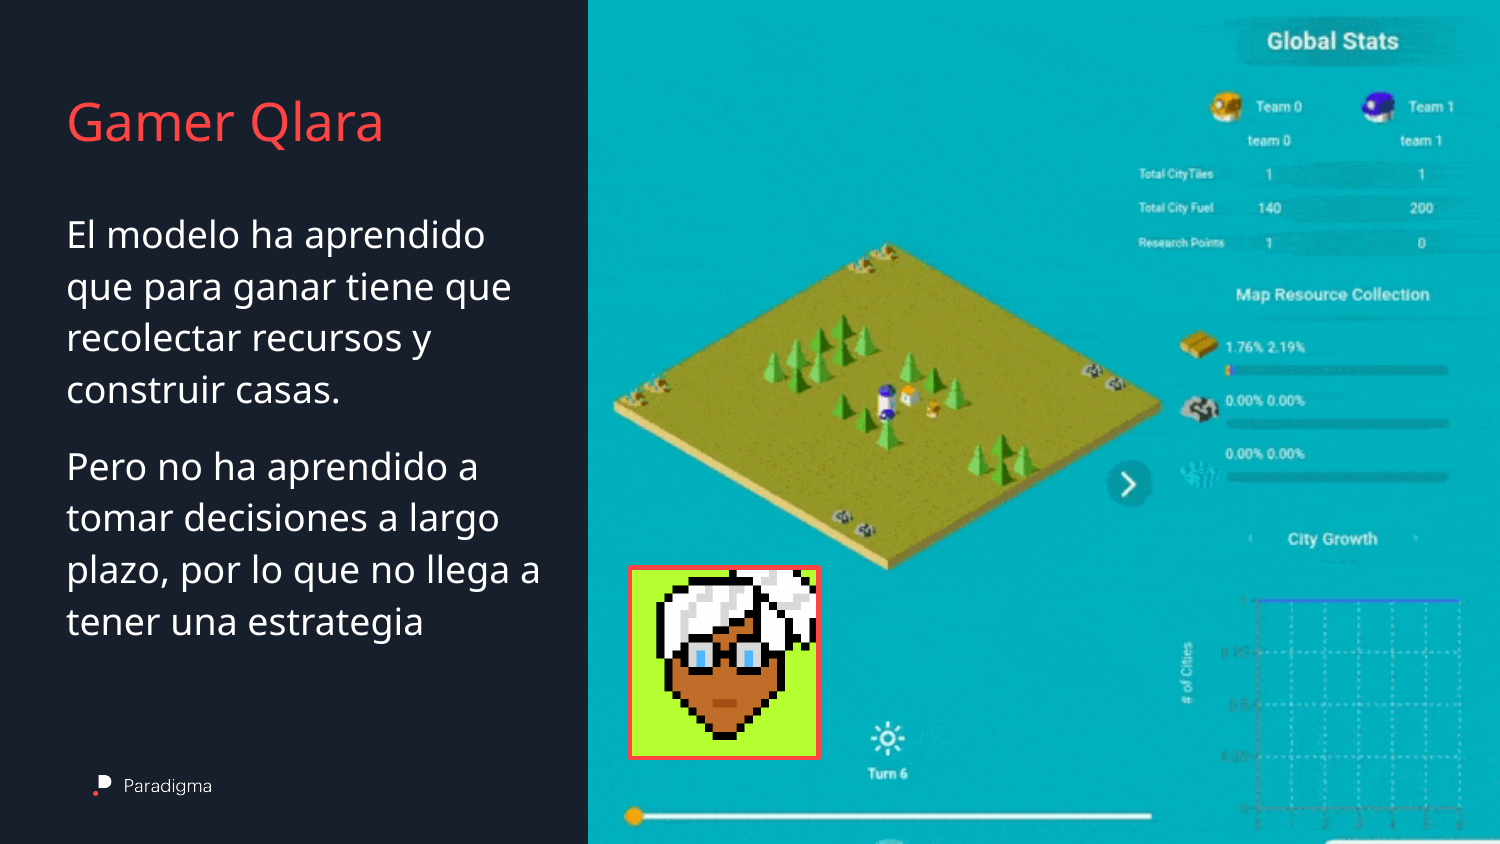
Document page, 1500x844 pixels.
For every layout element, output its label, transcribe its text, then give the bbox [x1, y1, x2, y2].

list El modelo ha aprendido que para ganar tiene que recolectar recursos y construir casas. Pero no ha aprendido a tomar decisiones a largo plazo, por lo que no llega a tener una estrategia [51, 189, 559, 750]
picture [93, 775, 212, 796]
picture [588, 0, 1500, 844]
title Gamer Qlara [51, 72, 583, 167]
